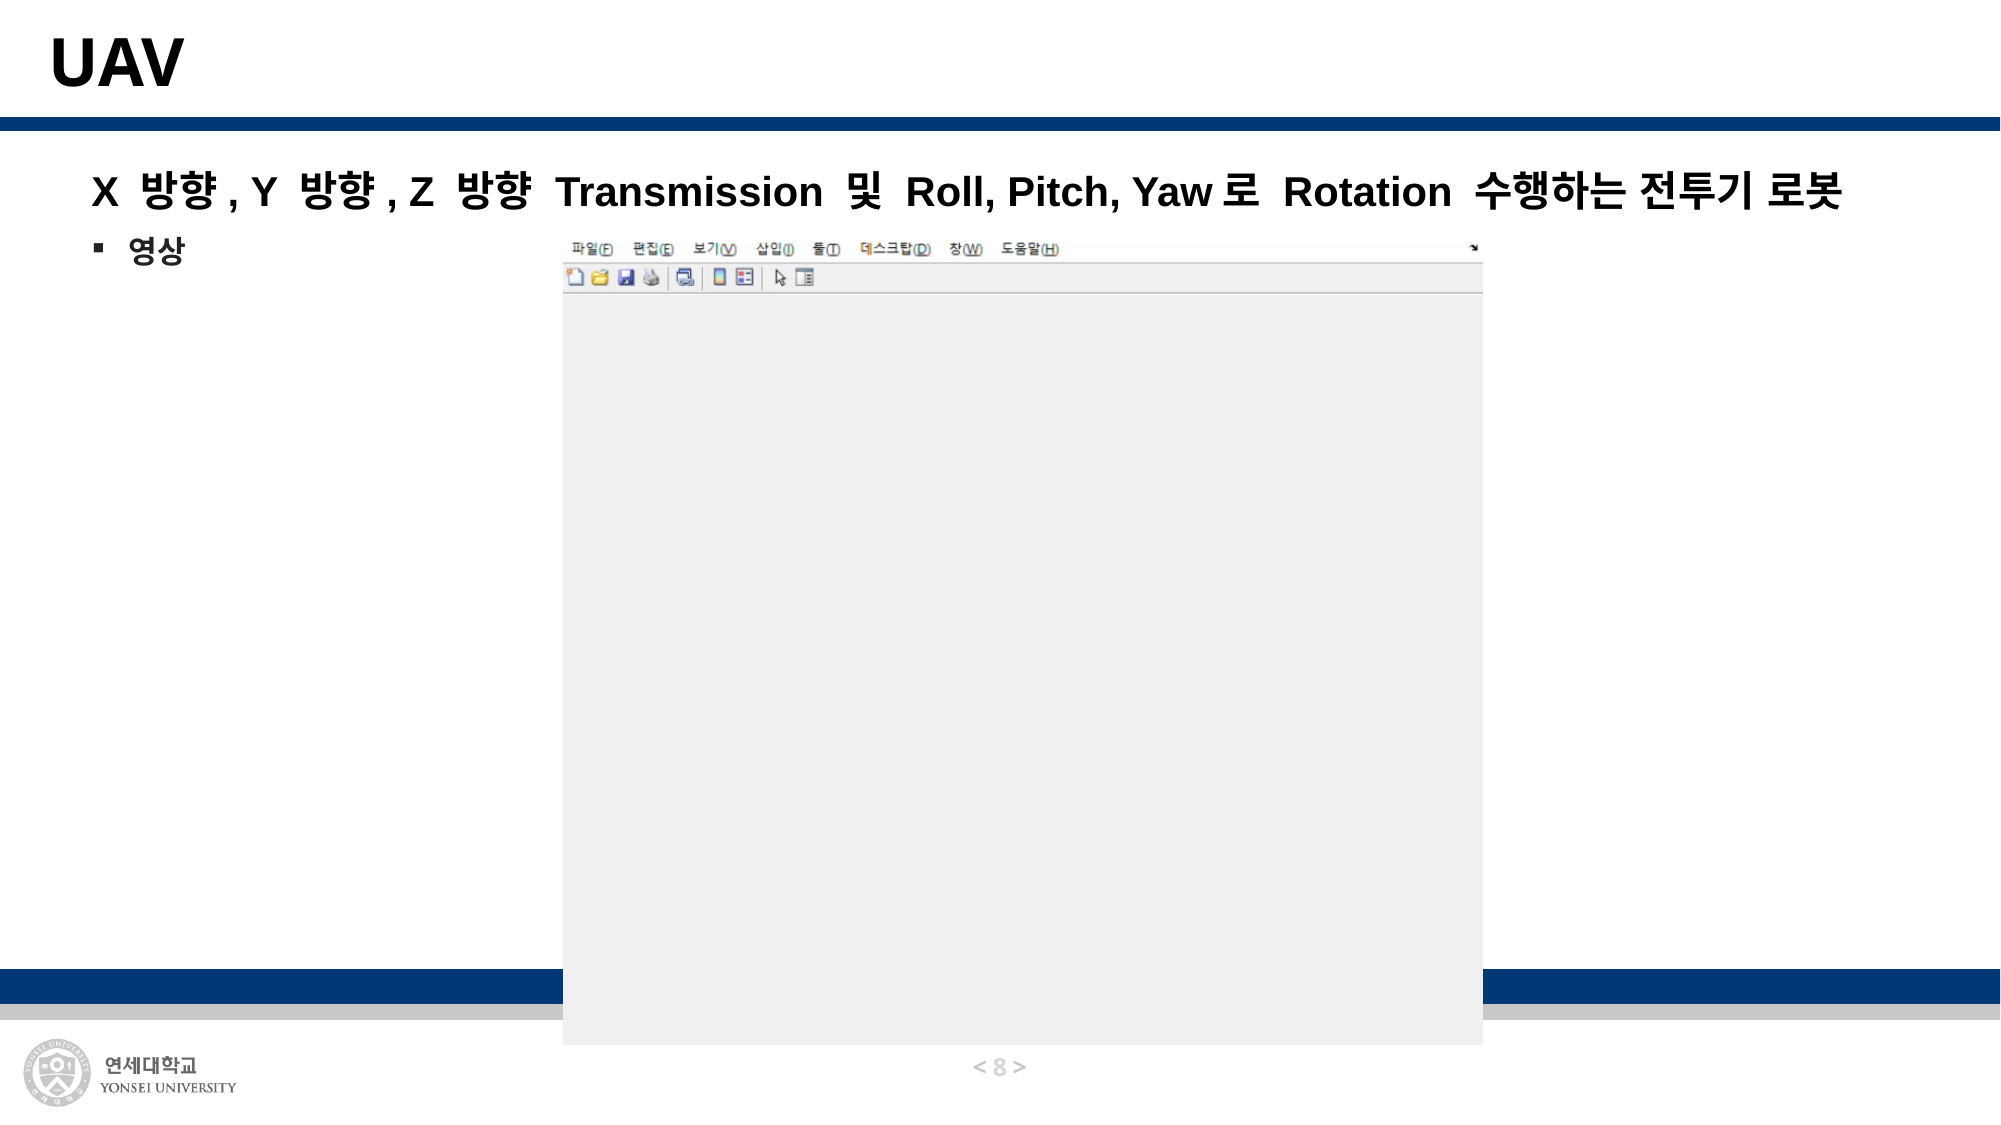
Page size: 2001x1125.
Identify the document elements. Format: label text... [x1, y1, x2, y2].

picture [98, 1081, 239, 1095]
picture [103, 1054, 198, 1078]
picture [14, 1026, 96, 1119]
slide_number 7 [774, 1046, 1225, 1099]
list X 방향, Y 방향, Z 방향 Transmission 및 Roll, Pitch, Yaw로 Rotation 수행하는 전투기 로봇 영상 [76, 163, 1971, 399]
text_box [562, 233, 1484, 1046]
title UAV [33, 29, 1462, 100]
